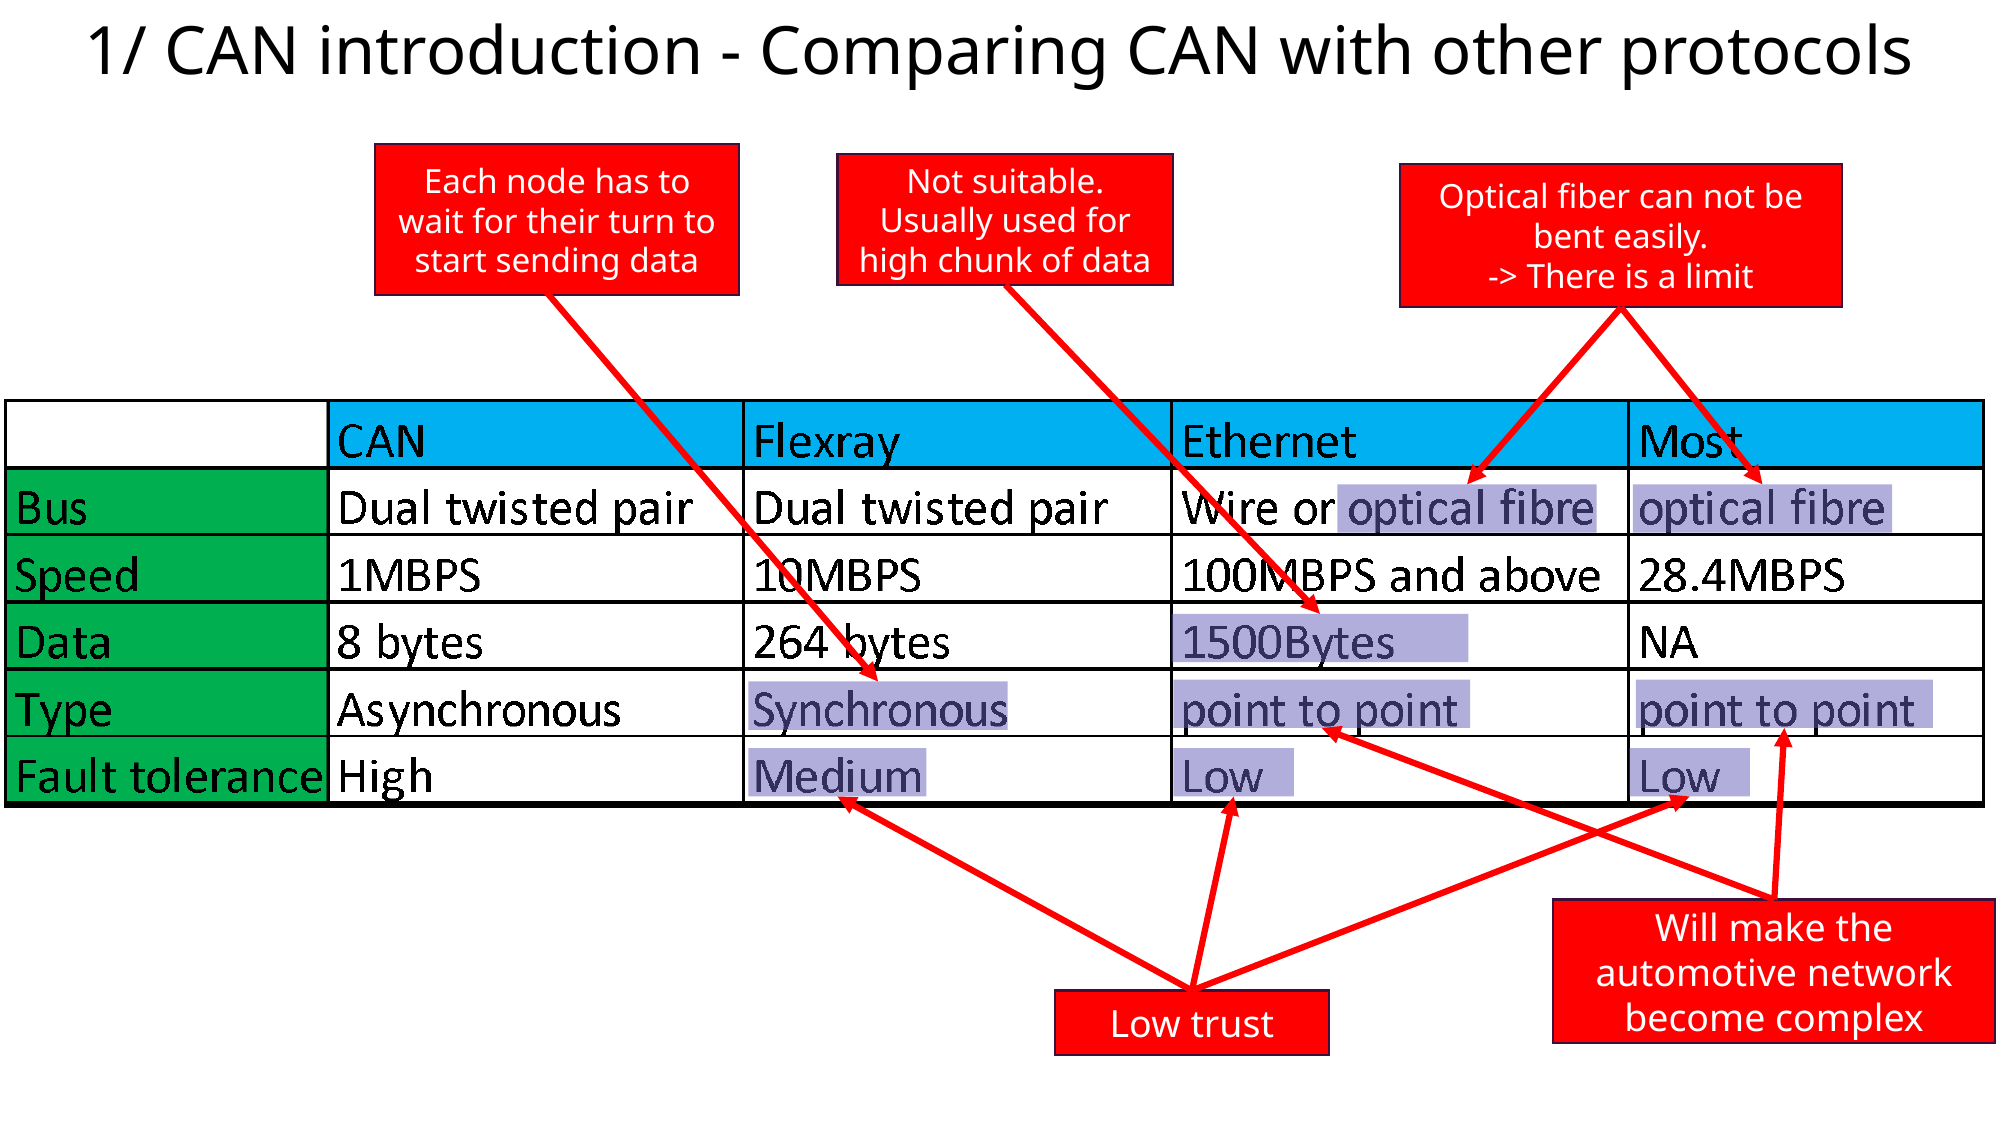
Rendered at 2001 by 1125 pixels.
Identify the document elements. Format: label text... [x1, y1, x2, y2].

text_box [1466, 307, 1618, 485]
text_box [1321, 727, 1775, 900]
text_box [1620, 307, 1763, 485]
text_box 1/ CAN introduction - Comparing CAN with other protocols [19, 0, 1981, 95]
text_box Optical fiber can not be bent easily. -> There is a limit [1399, 163, 1843, 308]
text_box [540, 284, 879, 682]
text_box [1193, 796, 1690, 991]
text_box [1005, 284, 1321, 615]
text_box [837, 796, 1193, 991]
text_box Will make the automotive network become complex [1553, 899, 1996, 1044]
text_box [1775, 727, 1785, 900]
text_box Low trust [1055, 998, 1329, 1055]
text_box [4, 399, 1985, 808]
text_box Each node has to wait for their turn to start sending data [375, 144, 740, 296]
text_box Not suitable. Usually used for high chunk of data [837, 154, 1174, 285]
